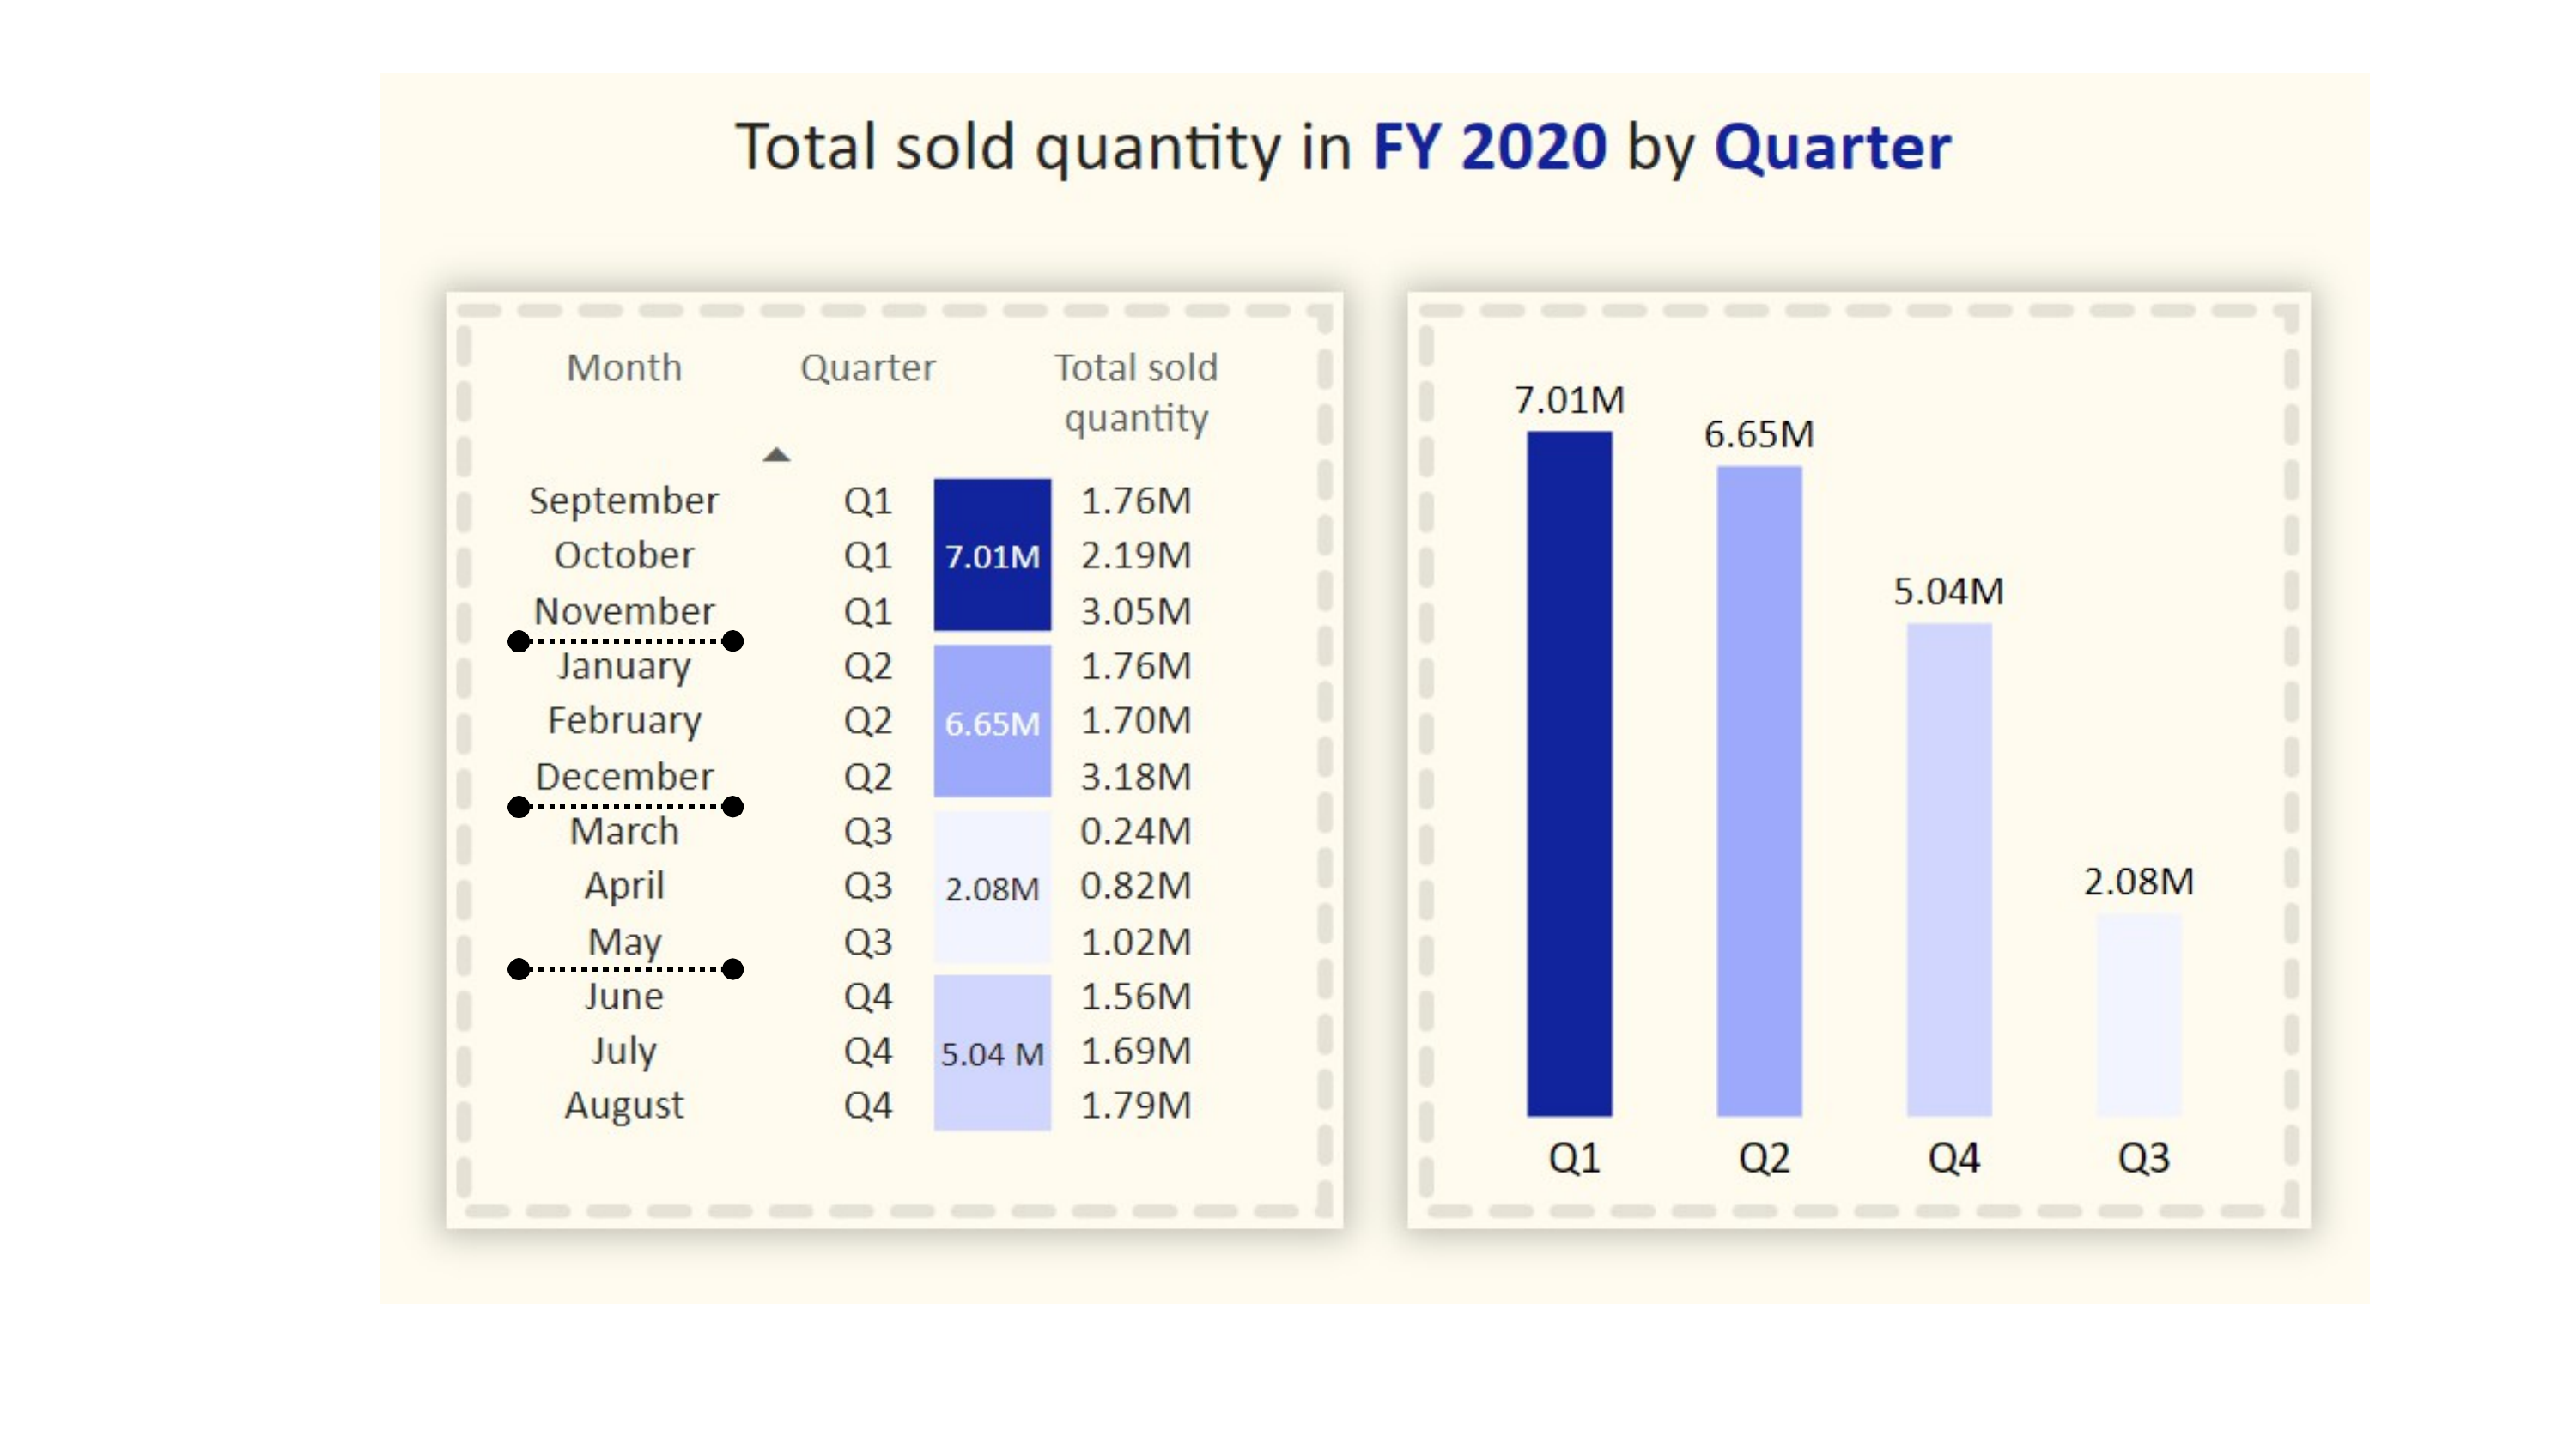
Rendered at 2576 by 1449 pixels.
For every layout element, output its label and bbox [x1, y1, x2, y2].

text_box [380, 73, 2370, 1304]
